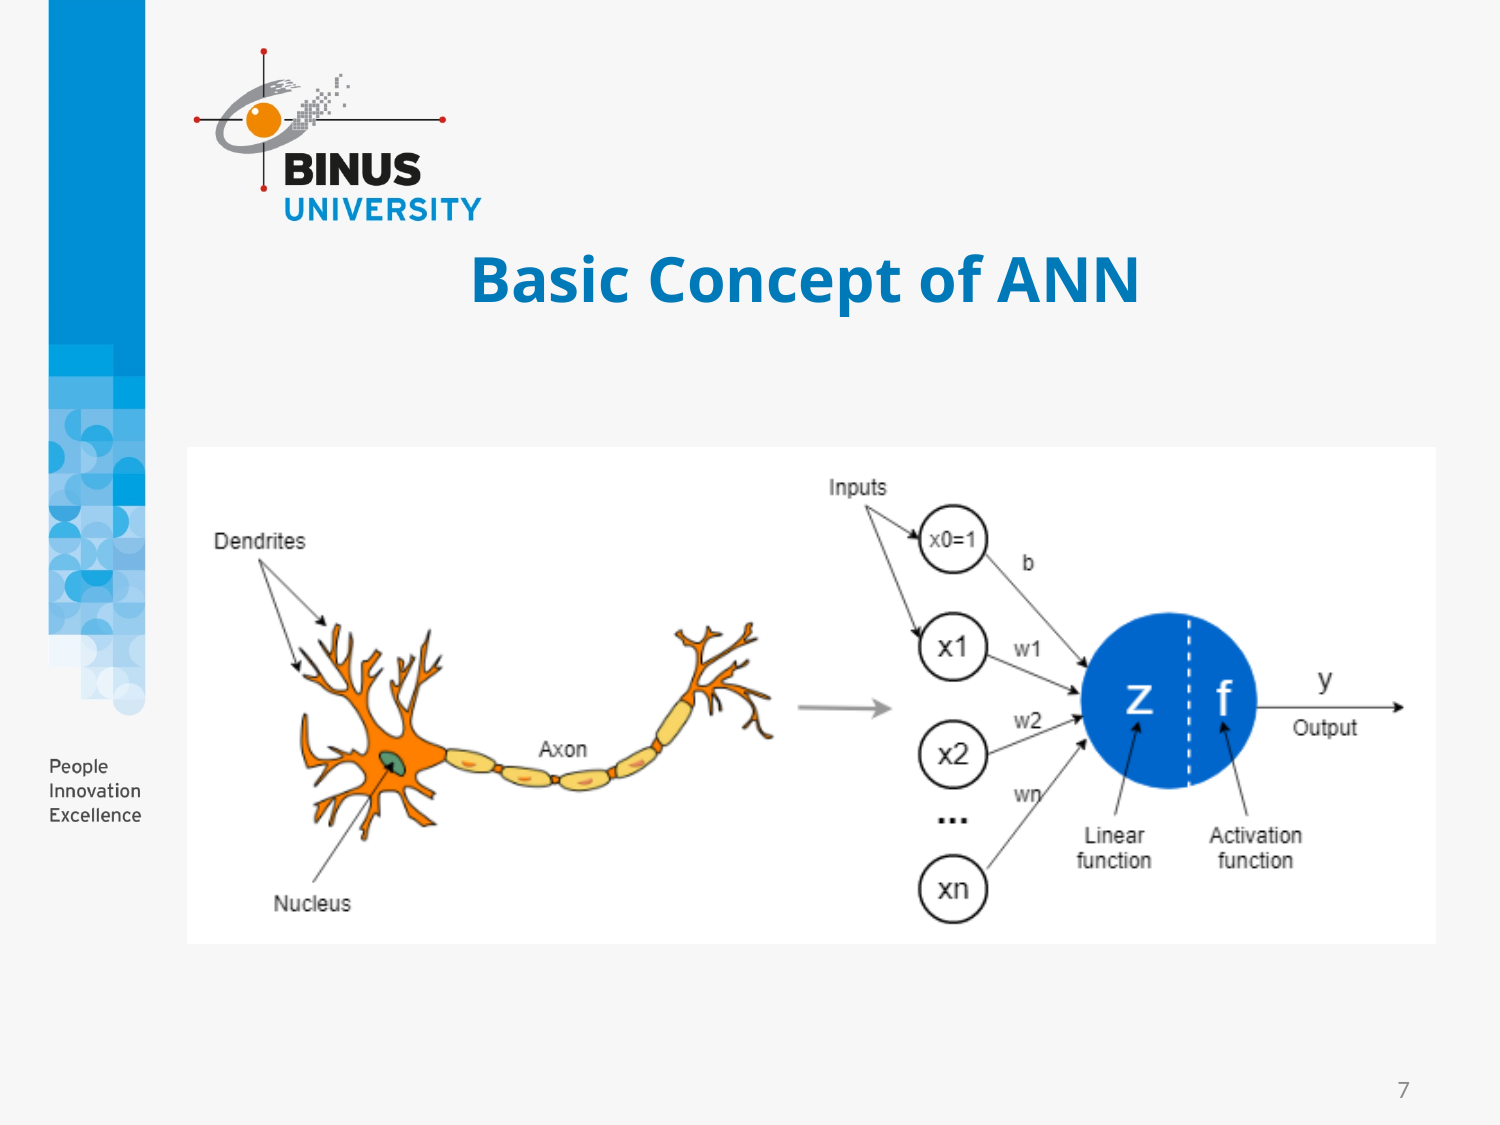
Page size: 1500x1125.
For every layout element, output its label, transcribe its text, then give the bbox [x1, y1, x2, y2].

picture [0, 0, 1500, 944]
slide_number 7 [1074, 1058, 1425, 1119]
title Basic Concept of ANN [187, 224, 1425, 330]
